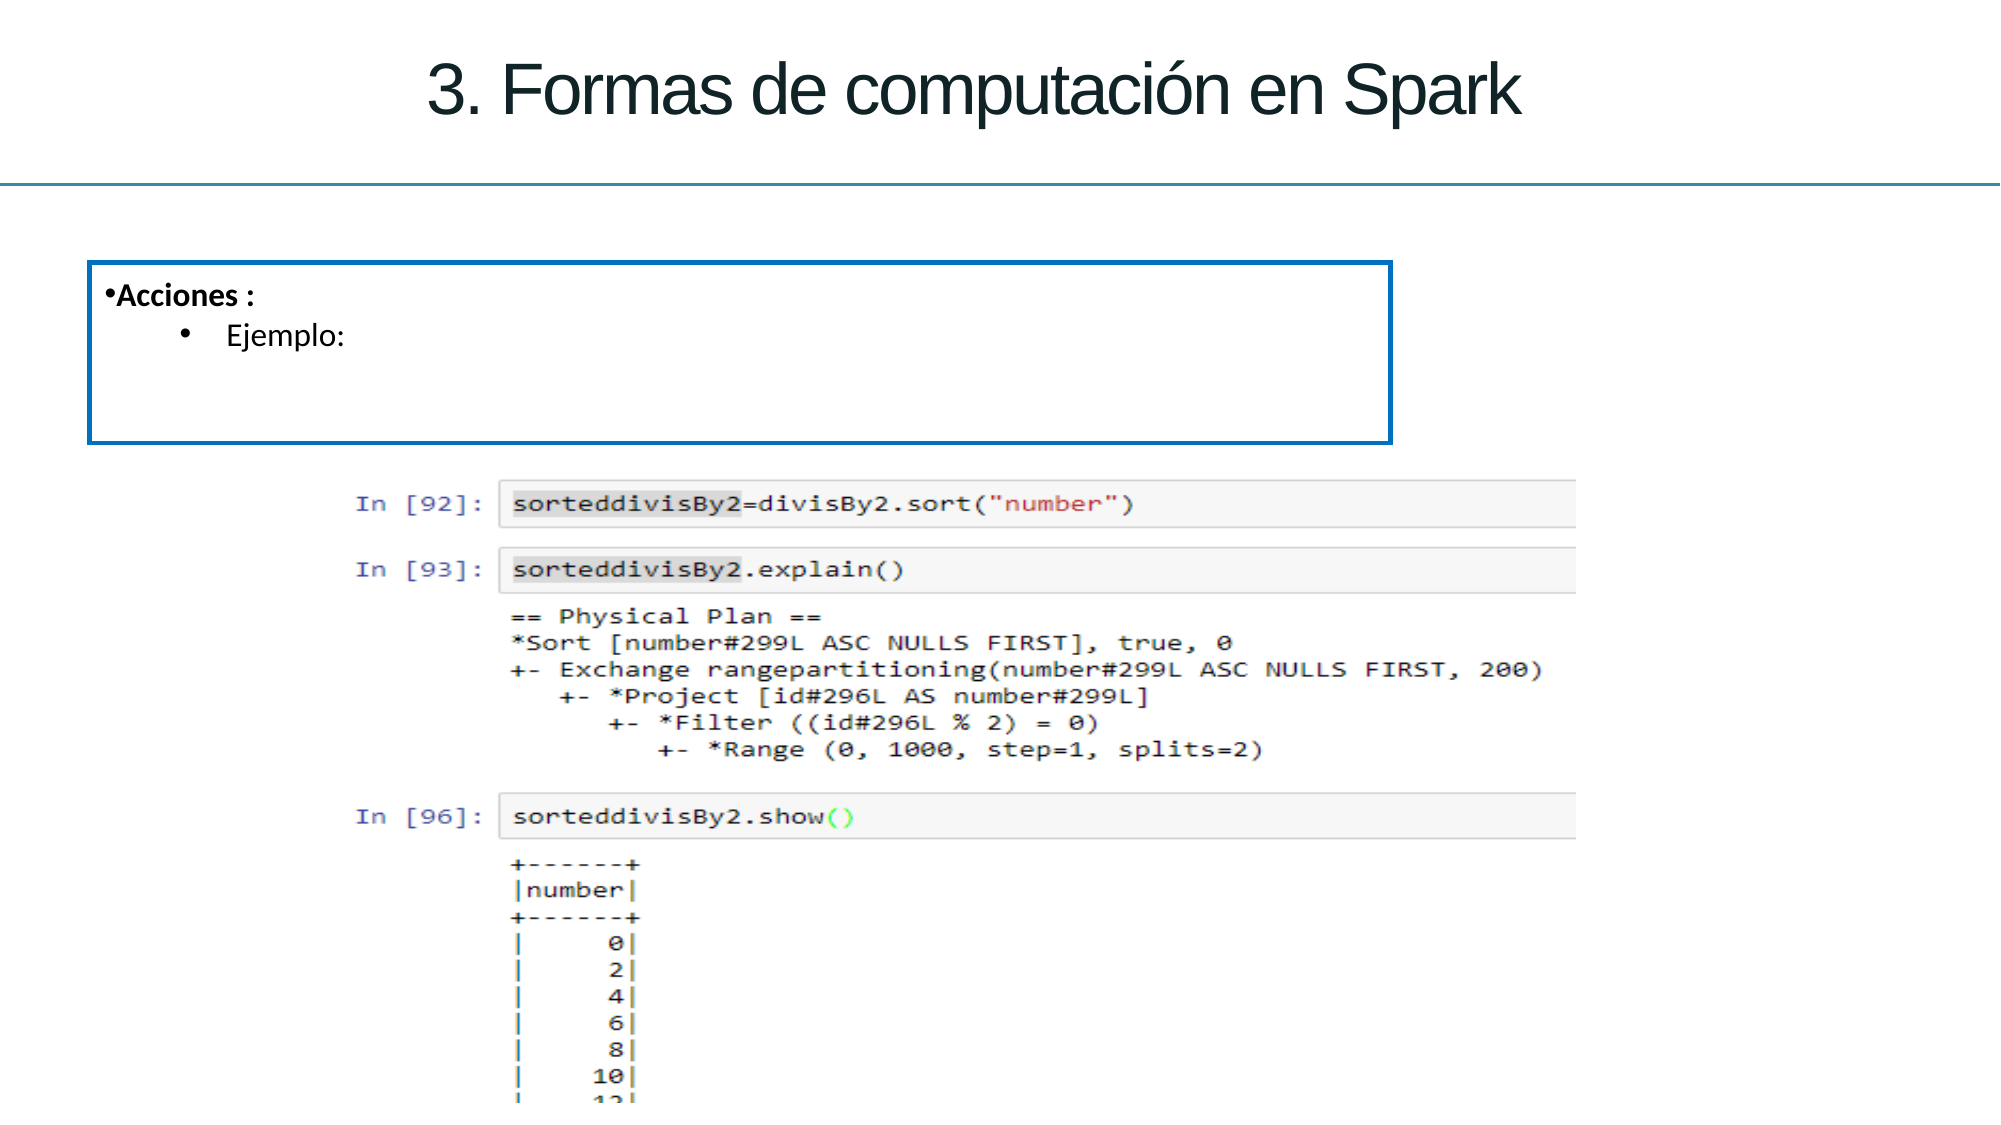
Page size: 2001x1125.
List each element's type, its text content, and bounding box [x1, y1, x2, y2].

text_box Acciones : Ejemplo: [89, 262, 1391, 444]
picture [322, 461, 1577, 1103]
title 3. Formas de computación en Spark [90, 0, 1858, 183]
